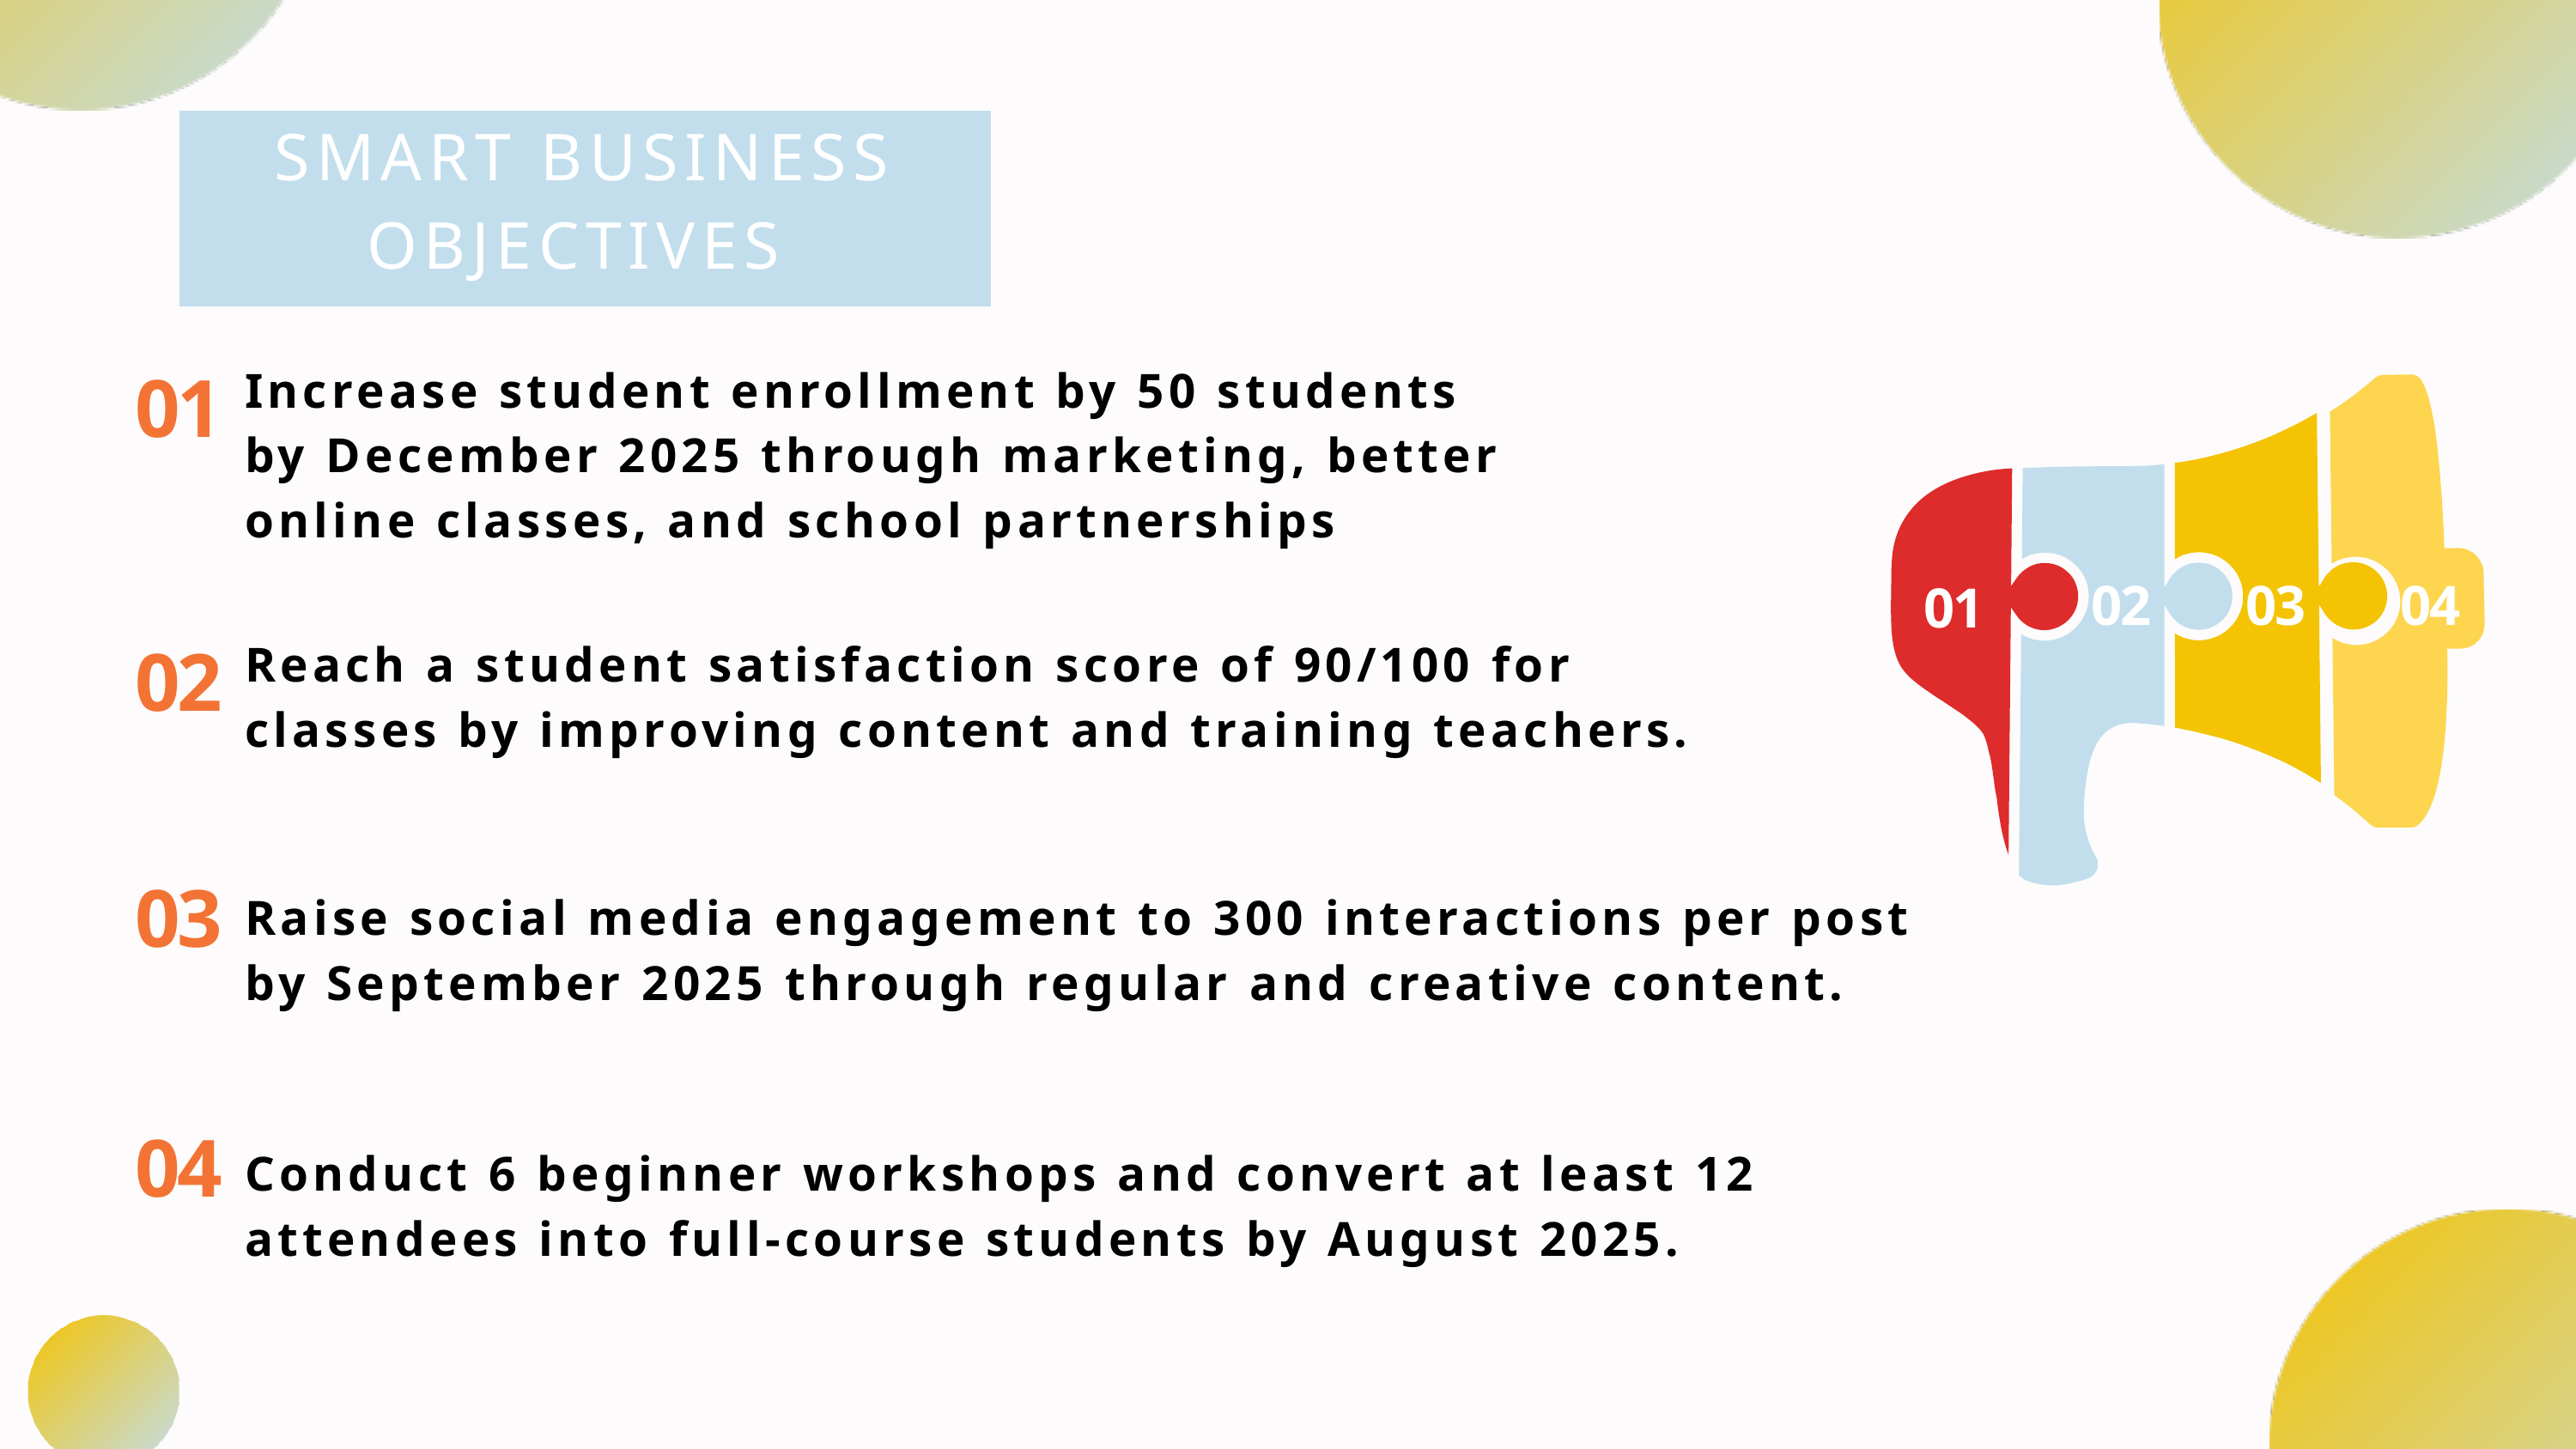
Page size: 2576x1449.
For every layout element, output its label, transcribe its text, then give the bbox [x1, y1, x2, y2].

text_box [2159, 0, 2576, 239]
text_box Reach a student satisfaction score of 90/100 for classes by improving content and training teachers. [245, 626, 1737, 756]
text_box Raise social media engagement to 300 interactions per post by September 2025 through regular and creative content. [245, 880, 1954, 1010]
text_box [0, 0, 321, 111]
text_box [1890, 373, 2485, 886]
text_box [27, 1315, 179, 1449]
text_box [2269, 1210, 2576, 1449]
text_box 02 [123, 617, 235, 727]
text_box 04 [123, 1103, 235, 1213]
text_box 03 [123, 853, 235, 964]
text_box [179, 110, 991, 306]
text_box Increase student enrollment by 50 students by December 2025 through marketing, better online classes, and school partnerships [245, 352, 1522, 548]
text_box Conduct 6 beginner workshops and convert at least 12 attendees into full-course students by August 2025. [245, 1135, 2041, 1266]
text_box 01 [123, 343, 235, 453]
